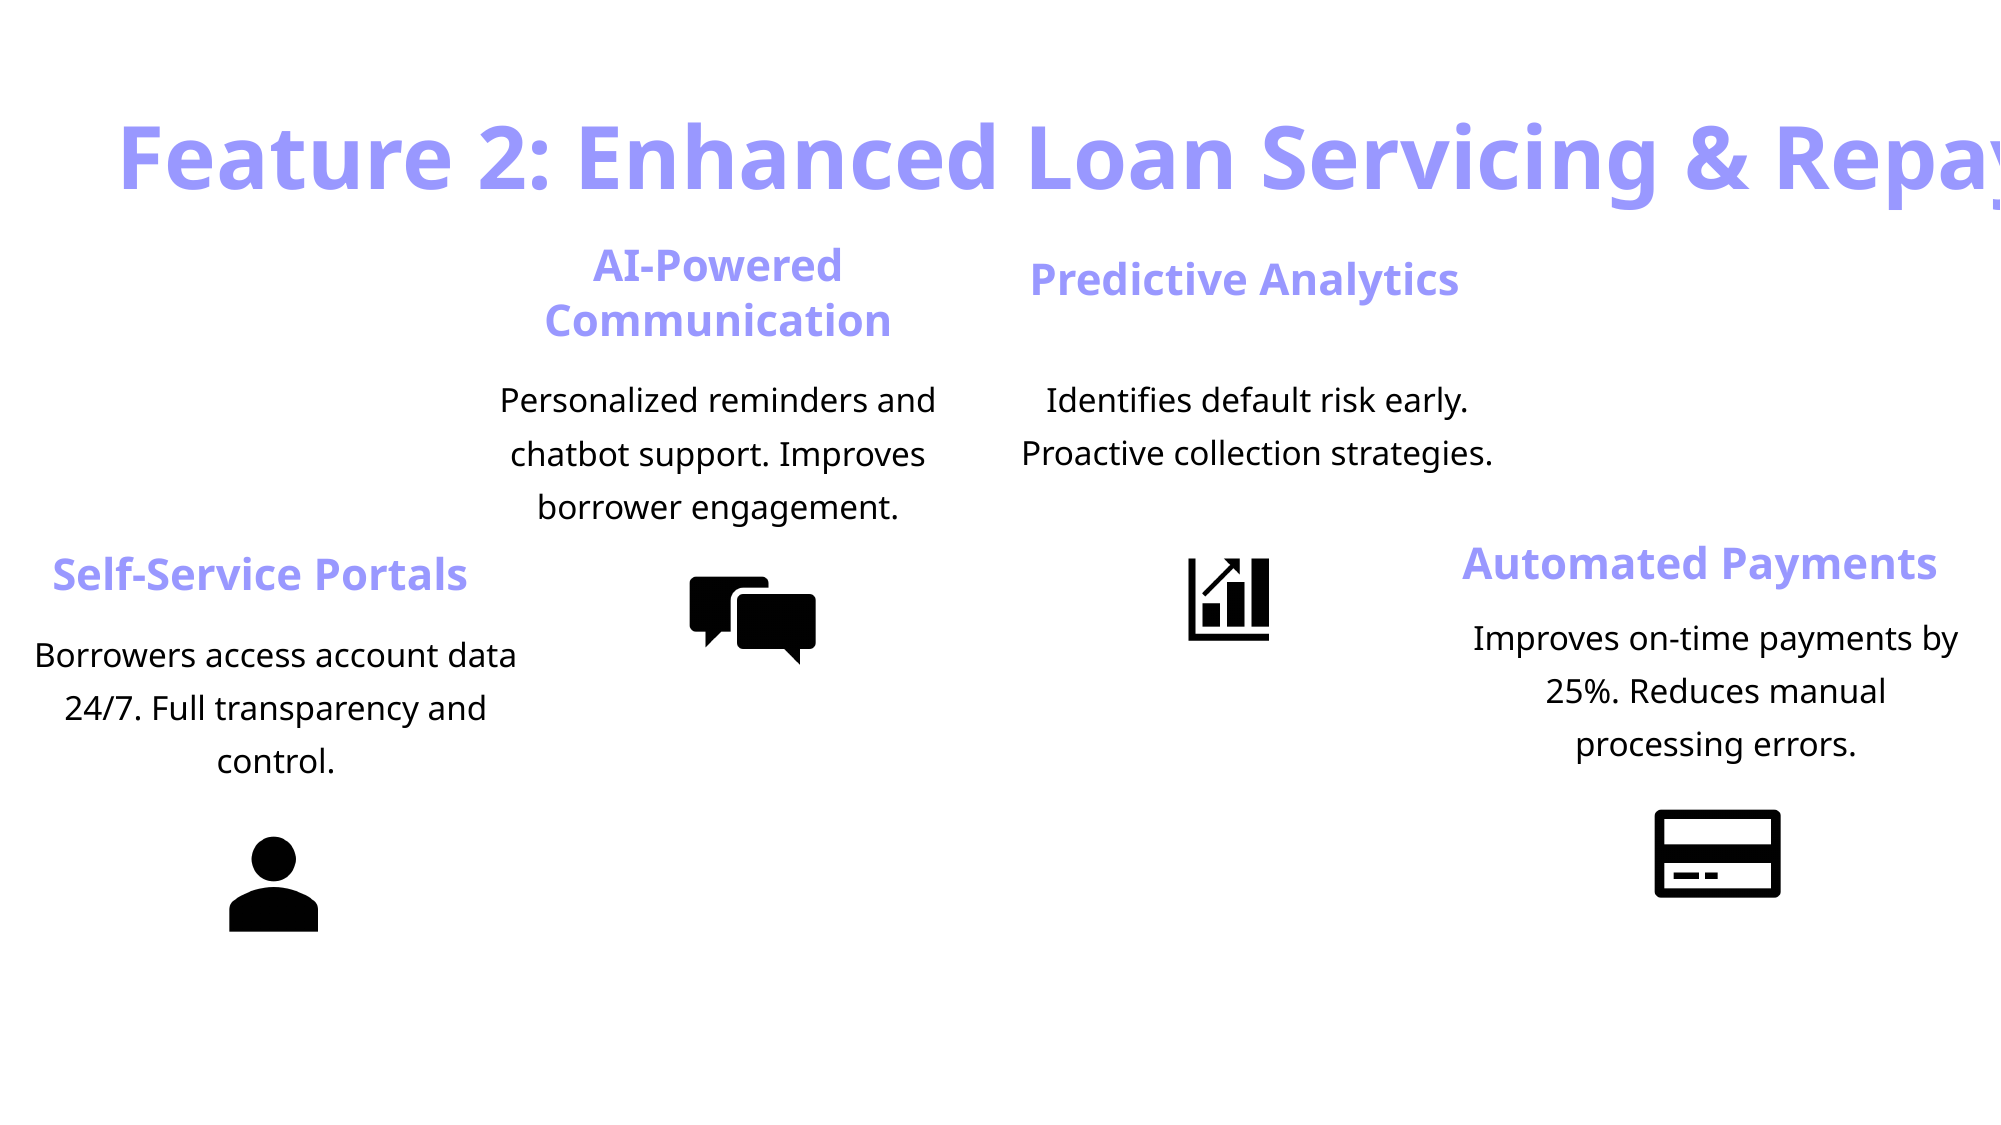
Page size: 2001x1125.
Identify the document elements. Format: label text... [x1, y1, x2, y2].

text_box Identifies default risk early. Proactive collection strategies. [1005, 365, 1510, 506]
text_box Personalized reminders and chatbot support. Improves borrower engagement. [466, 366, 971, 527]
text_box Borrowers access account data 24/7. Full transparency and control. [24, 620, 529, 782]
text_box Self-Service Portals [60, 544, 461, 600]
text_box Automated Payments [1500, 534, 1900, 590]
picture [677, 545, 828, 696]
text_box Feature 2: Enhanced Loan Servicing & Repayment [116, 97, 2000, 208]
picture [207, 817, 340, 951]
picture [1172, 543, 1284, 656]
text_box Predictive Analytics [1044, 249, 1445, 305]
text_box Improves on-time payments by 25%. Reduces manual processing errors. [1464, 603, 1969, 765]
picture [1642, 778, 1793, 929]
text_box AI-Powered Communication [489, 236, 948, 347]
